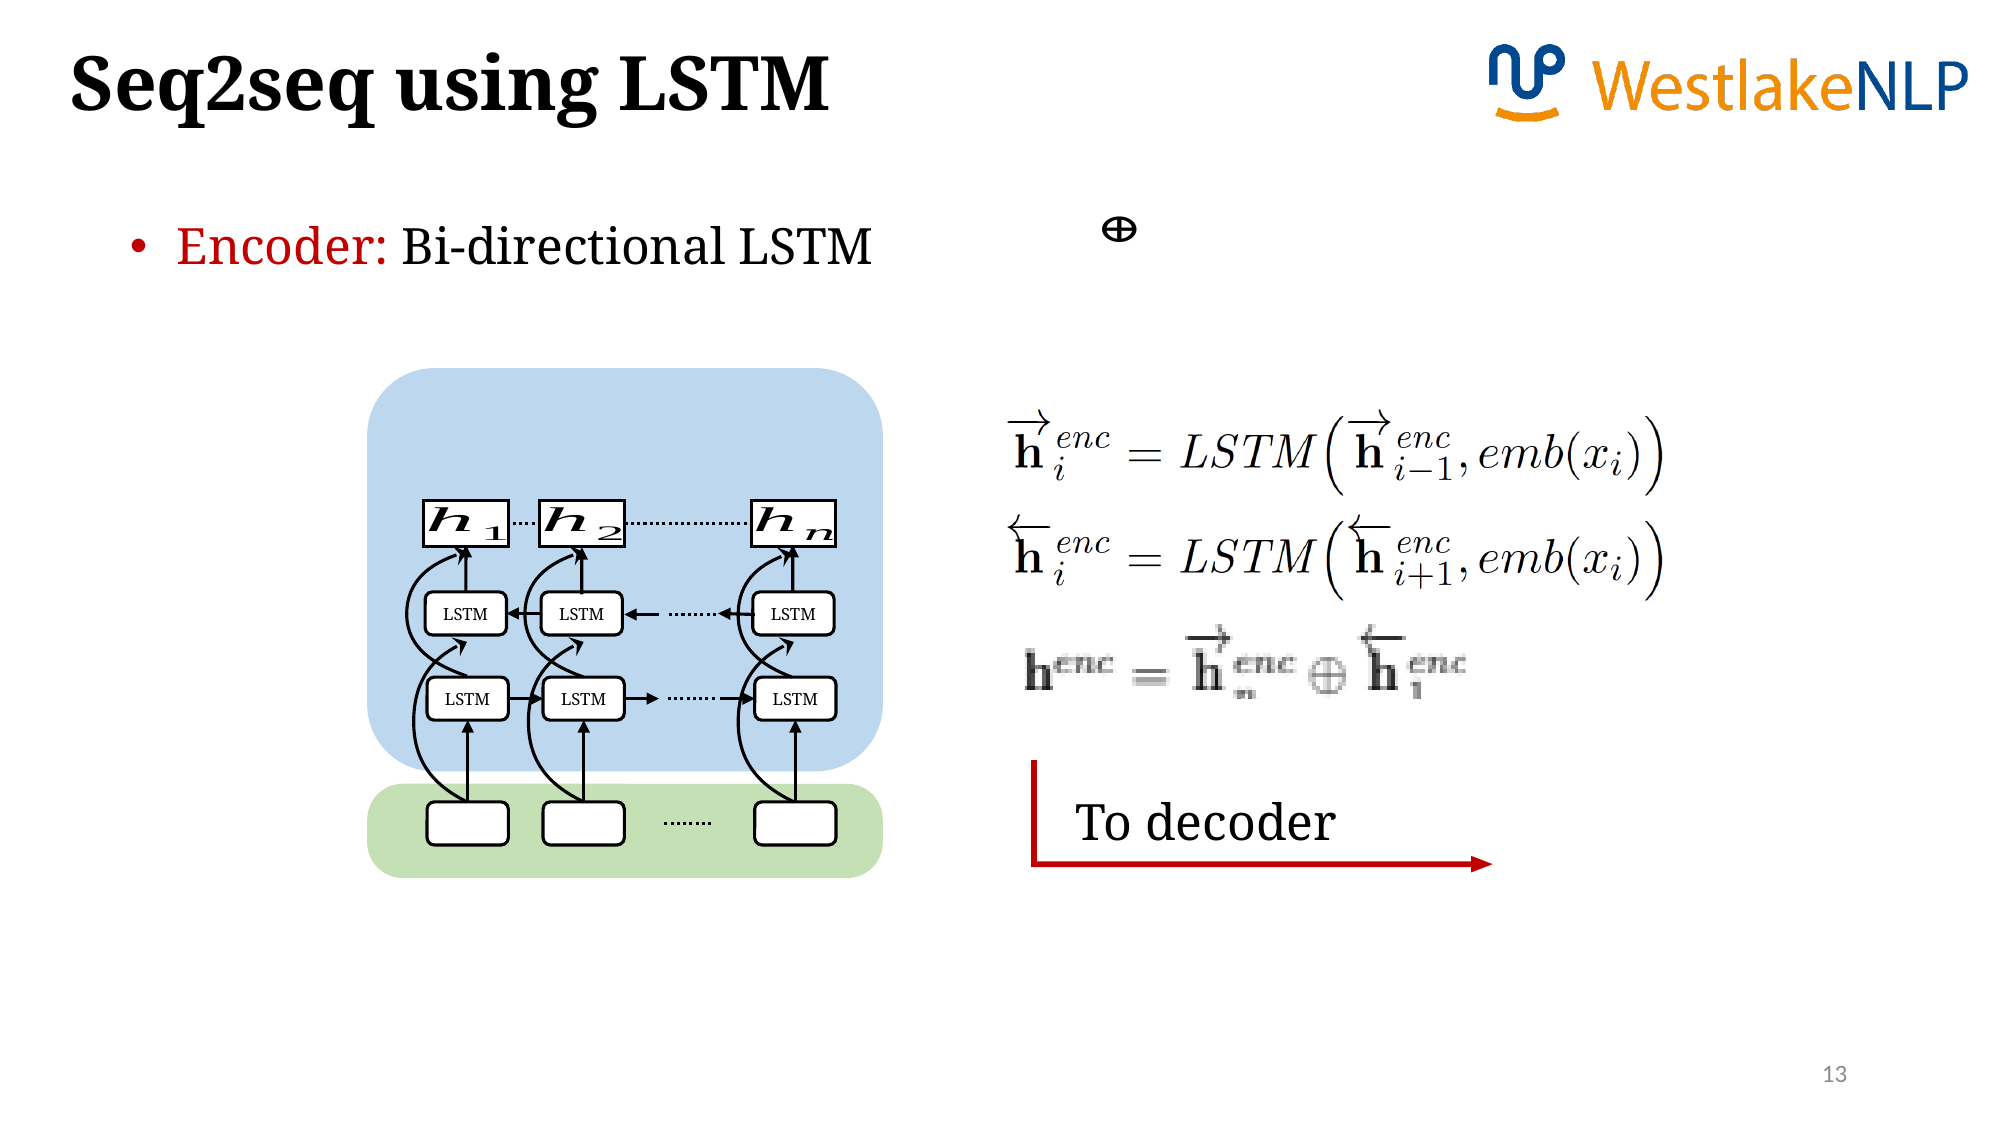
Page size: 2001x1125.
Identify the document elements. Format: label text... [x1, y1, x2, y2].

text_box Seq2seq using LSTM [55, 28, 1246, 133]
text_box [1030, 759, 1496, 874]
text_box Encoder: Bi-directional LSTM [115, 207, 1037, 283]
text_box To decoder [1060, 782, 1352, 858]
picture [1024, 624, 1466, 699]
picture [978, 388, 1682, 614]
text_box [367, 367, 883, 879]
picture [1459, 0, 2000, 170]
slide_number 13 [1412, 1042, 1863, 1103]
